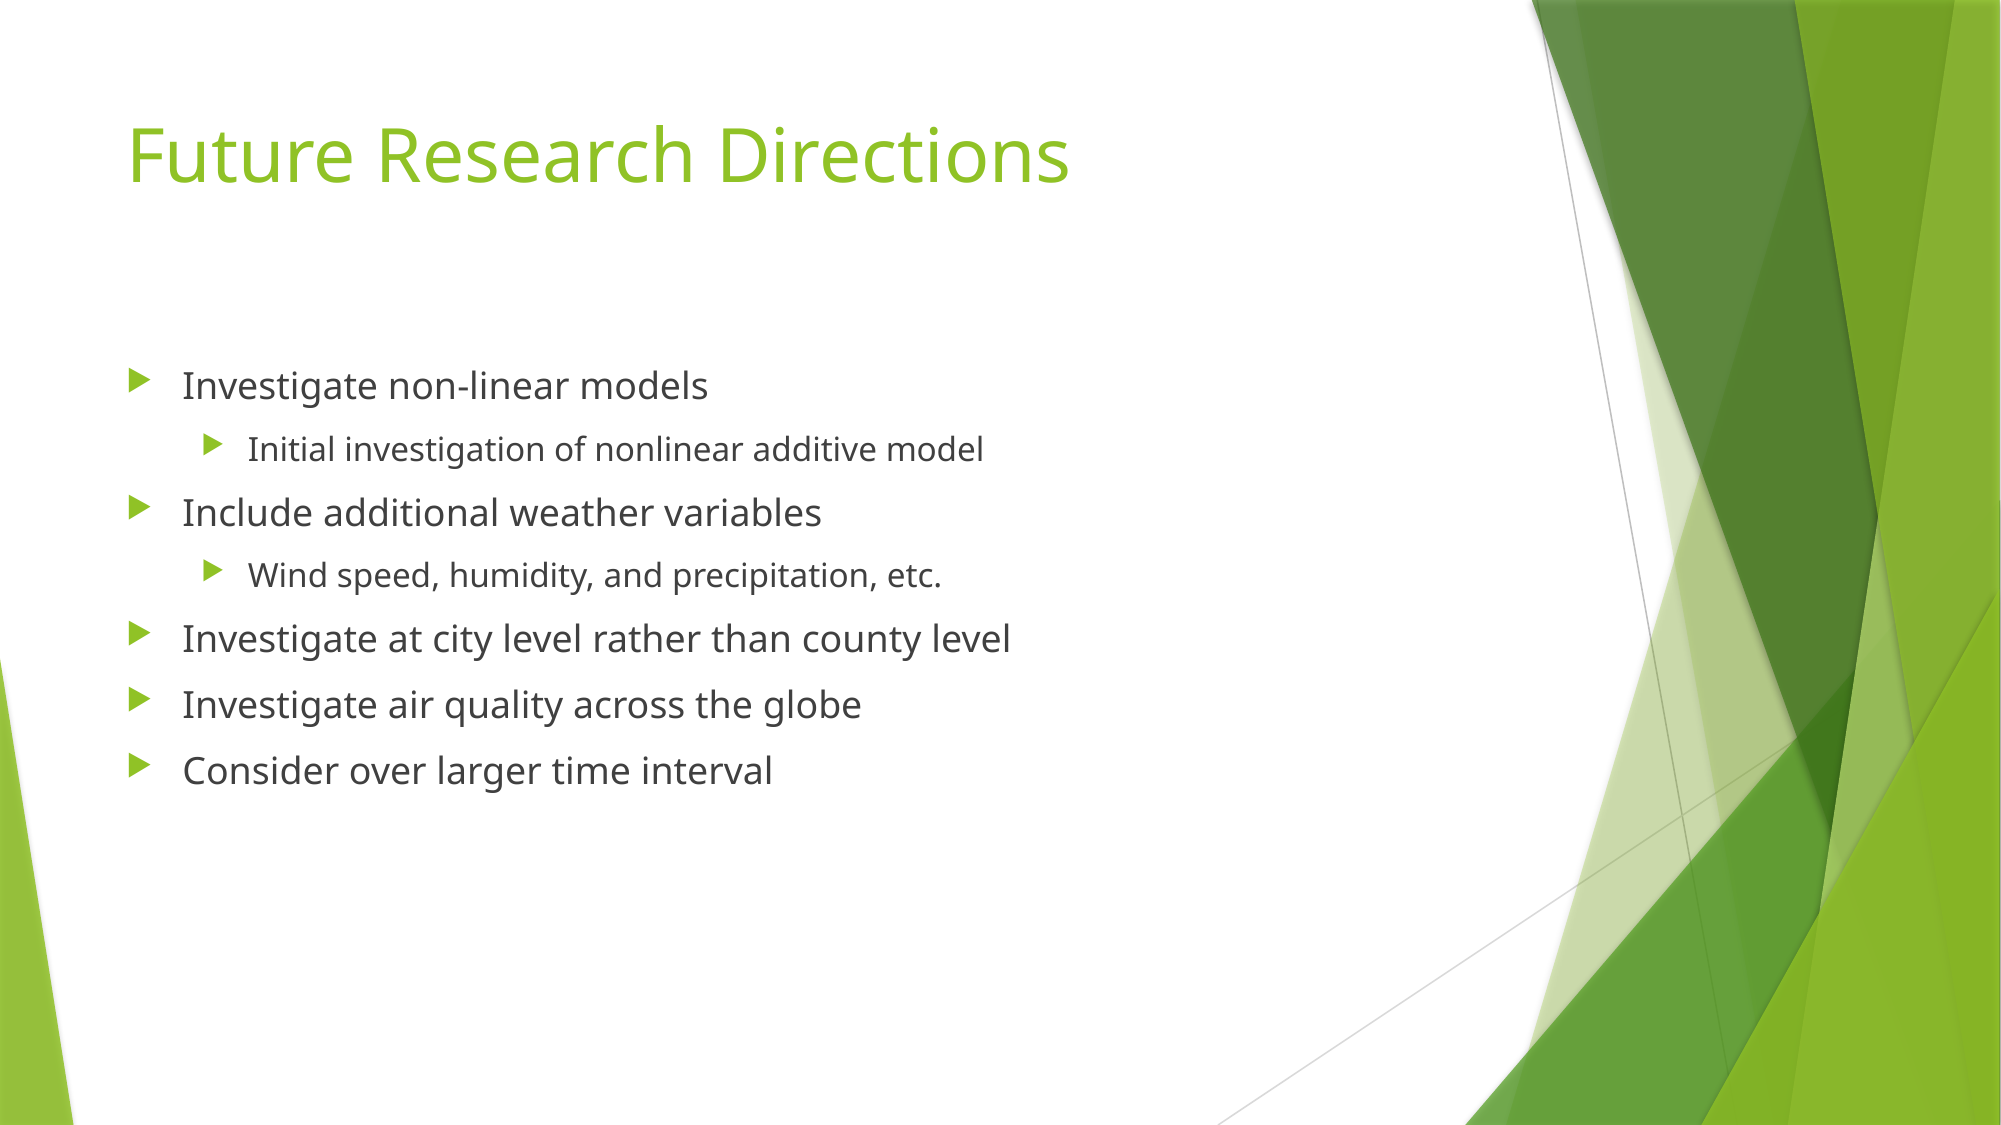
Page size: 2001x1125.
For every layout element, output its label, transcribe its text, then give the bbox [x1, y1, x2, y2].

list Investigate non-linear models Initial investigation of nonlinear additive model Include additional weather variables Wind speed, humidity, and precipitation, etc. Investigate at city level rather than county level Investigate air quality across the globe Consider over larger time interval [111, 354, 1522, 992]
title Future Research Directions [111, 99, 1522, 317]
